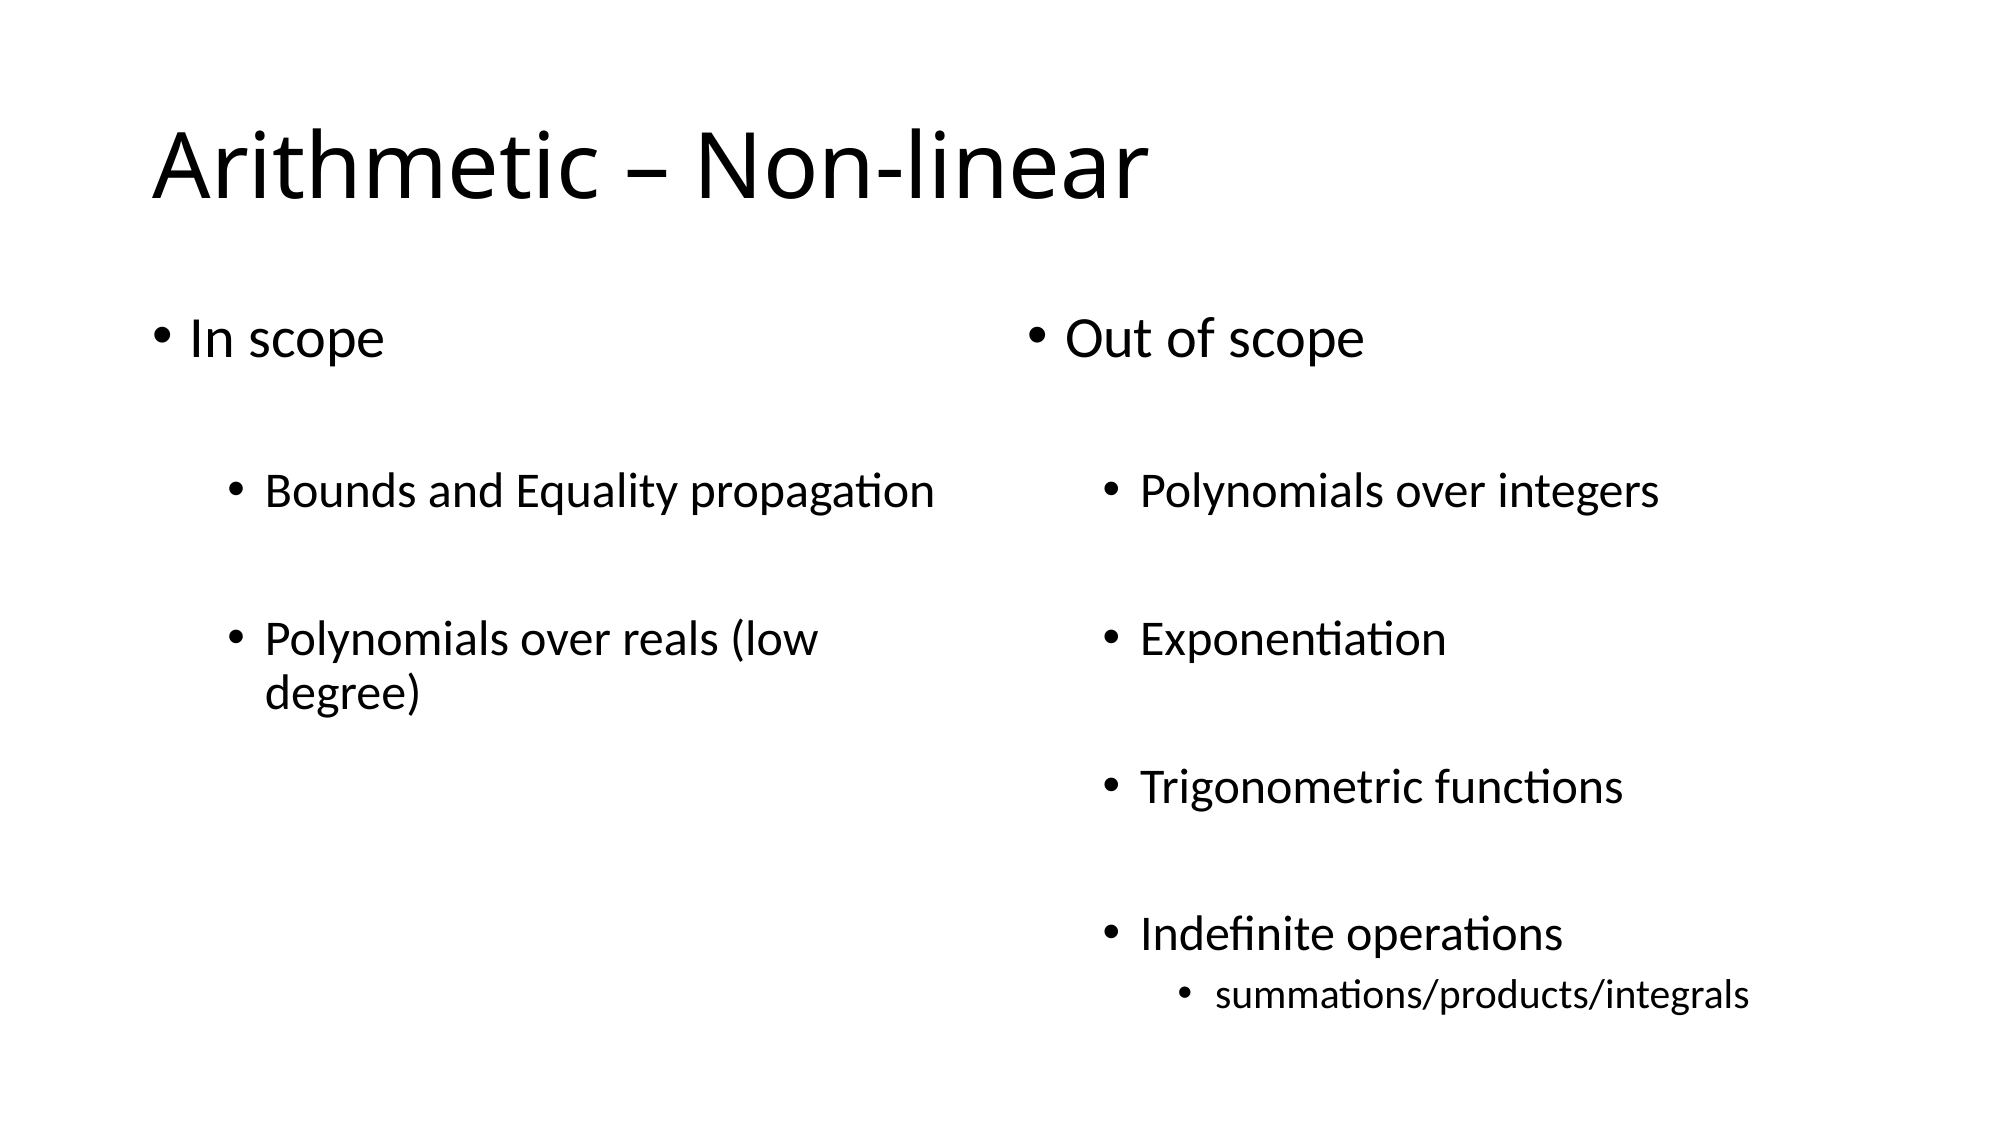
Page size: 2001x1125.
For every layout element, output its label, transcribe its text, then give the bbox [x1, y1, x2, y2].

list Out of scope Polynomials over integers Exponentiation Trigonometric functions Indefinite operations summations/products/integrals [1012, 299, 1863, 1014]
title Arithmetic – Non-linear [137, 59, 1863, 278]
list In scope Bounds and Equality propagation Polynomials over reals (low degree) [137, 299, 988, 1014]
